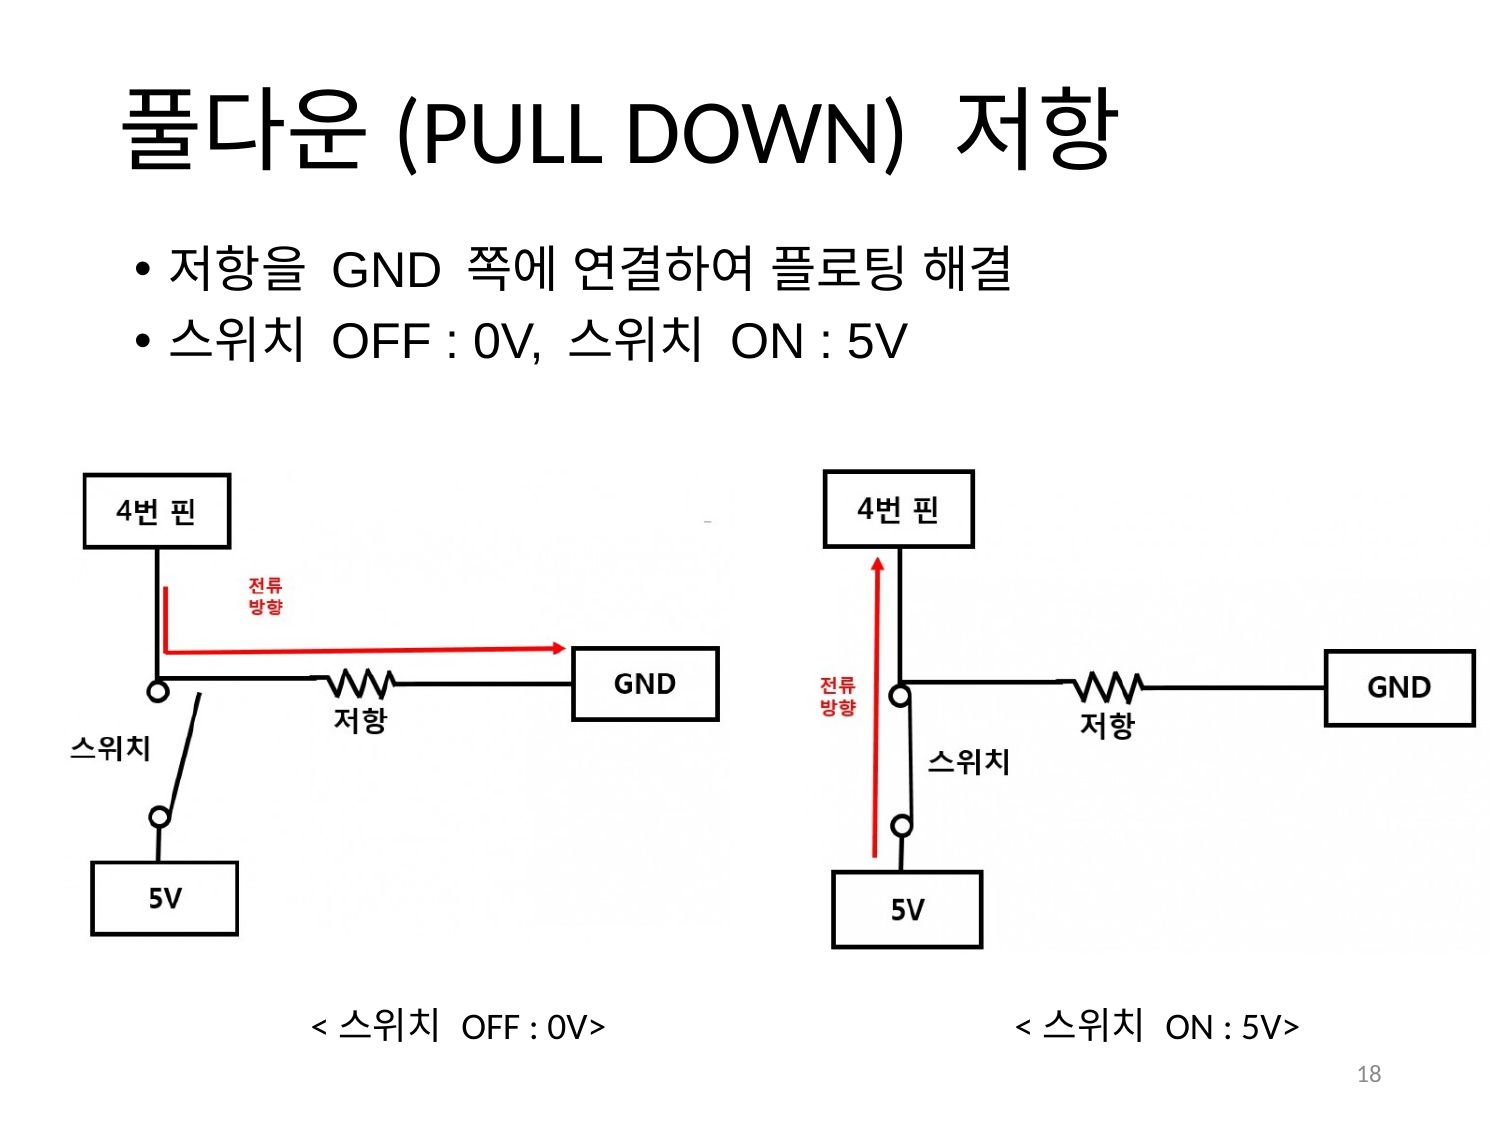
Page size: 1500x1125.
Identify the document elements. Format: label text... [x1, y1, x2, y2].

title 풀다운(PULL DOWN) 저항 [103, 59, 1455, 208]
picture [64, 468, 733, 944]
slide_number 18 [1059, 1042, 1397, 1103]
picture [805, 459, 1492, 954]
text_box 저항을 GND 쪽에 연결하여 플로팅 해결 스위치 OFF : 0V, 스위치 ON : 5V [119, 236, 1433, 378]
text_box <스위치 OFF : 0V> [295, 994, 627, 1055]
text_box <스위치 ON : 5V> [999, 994, 1331, 1055]
